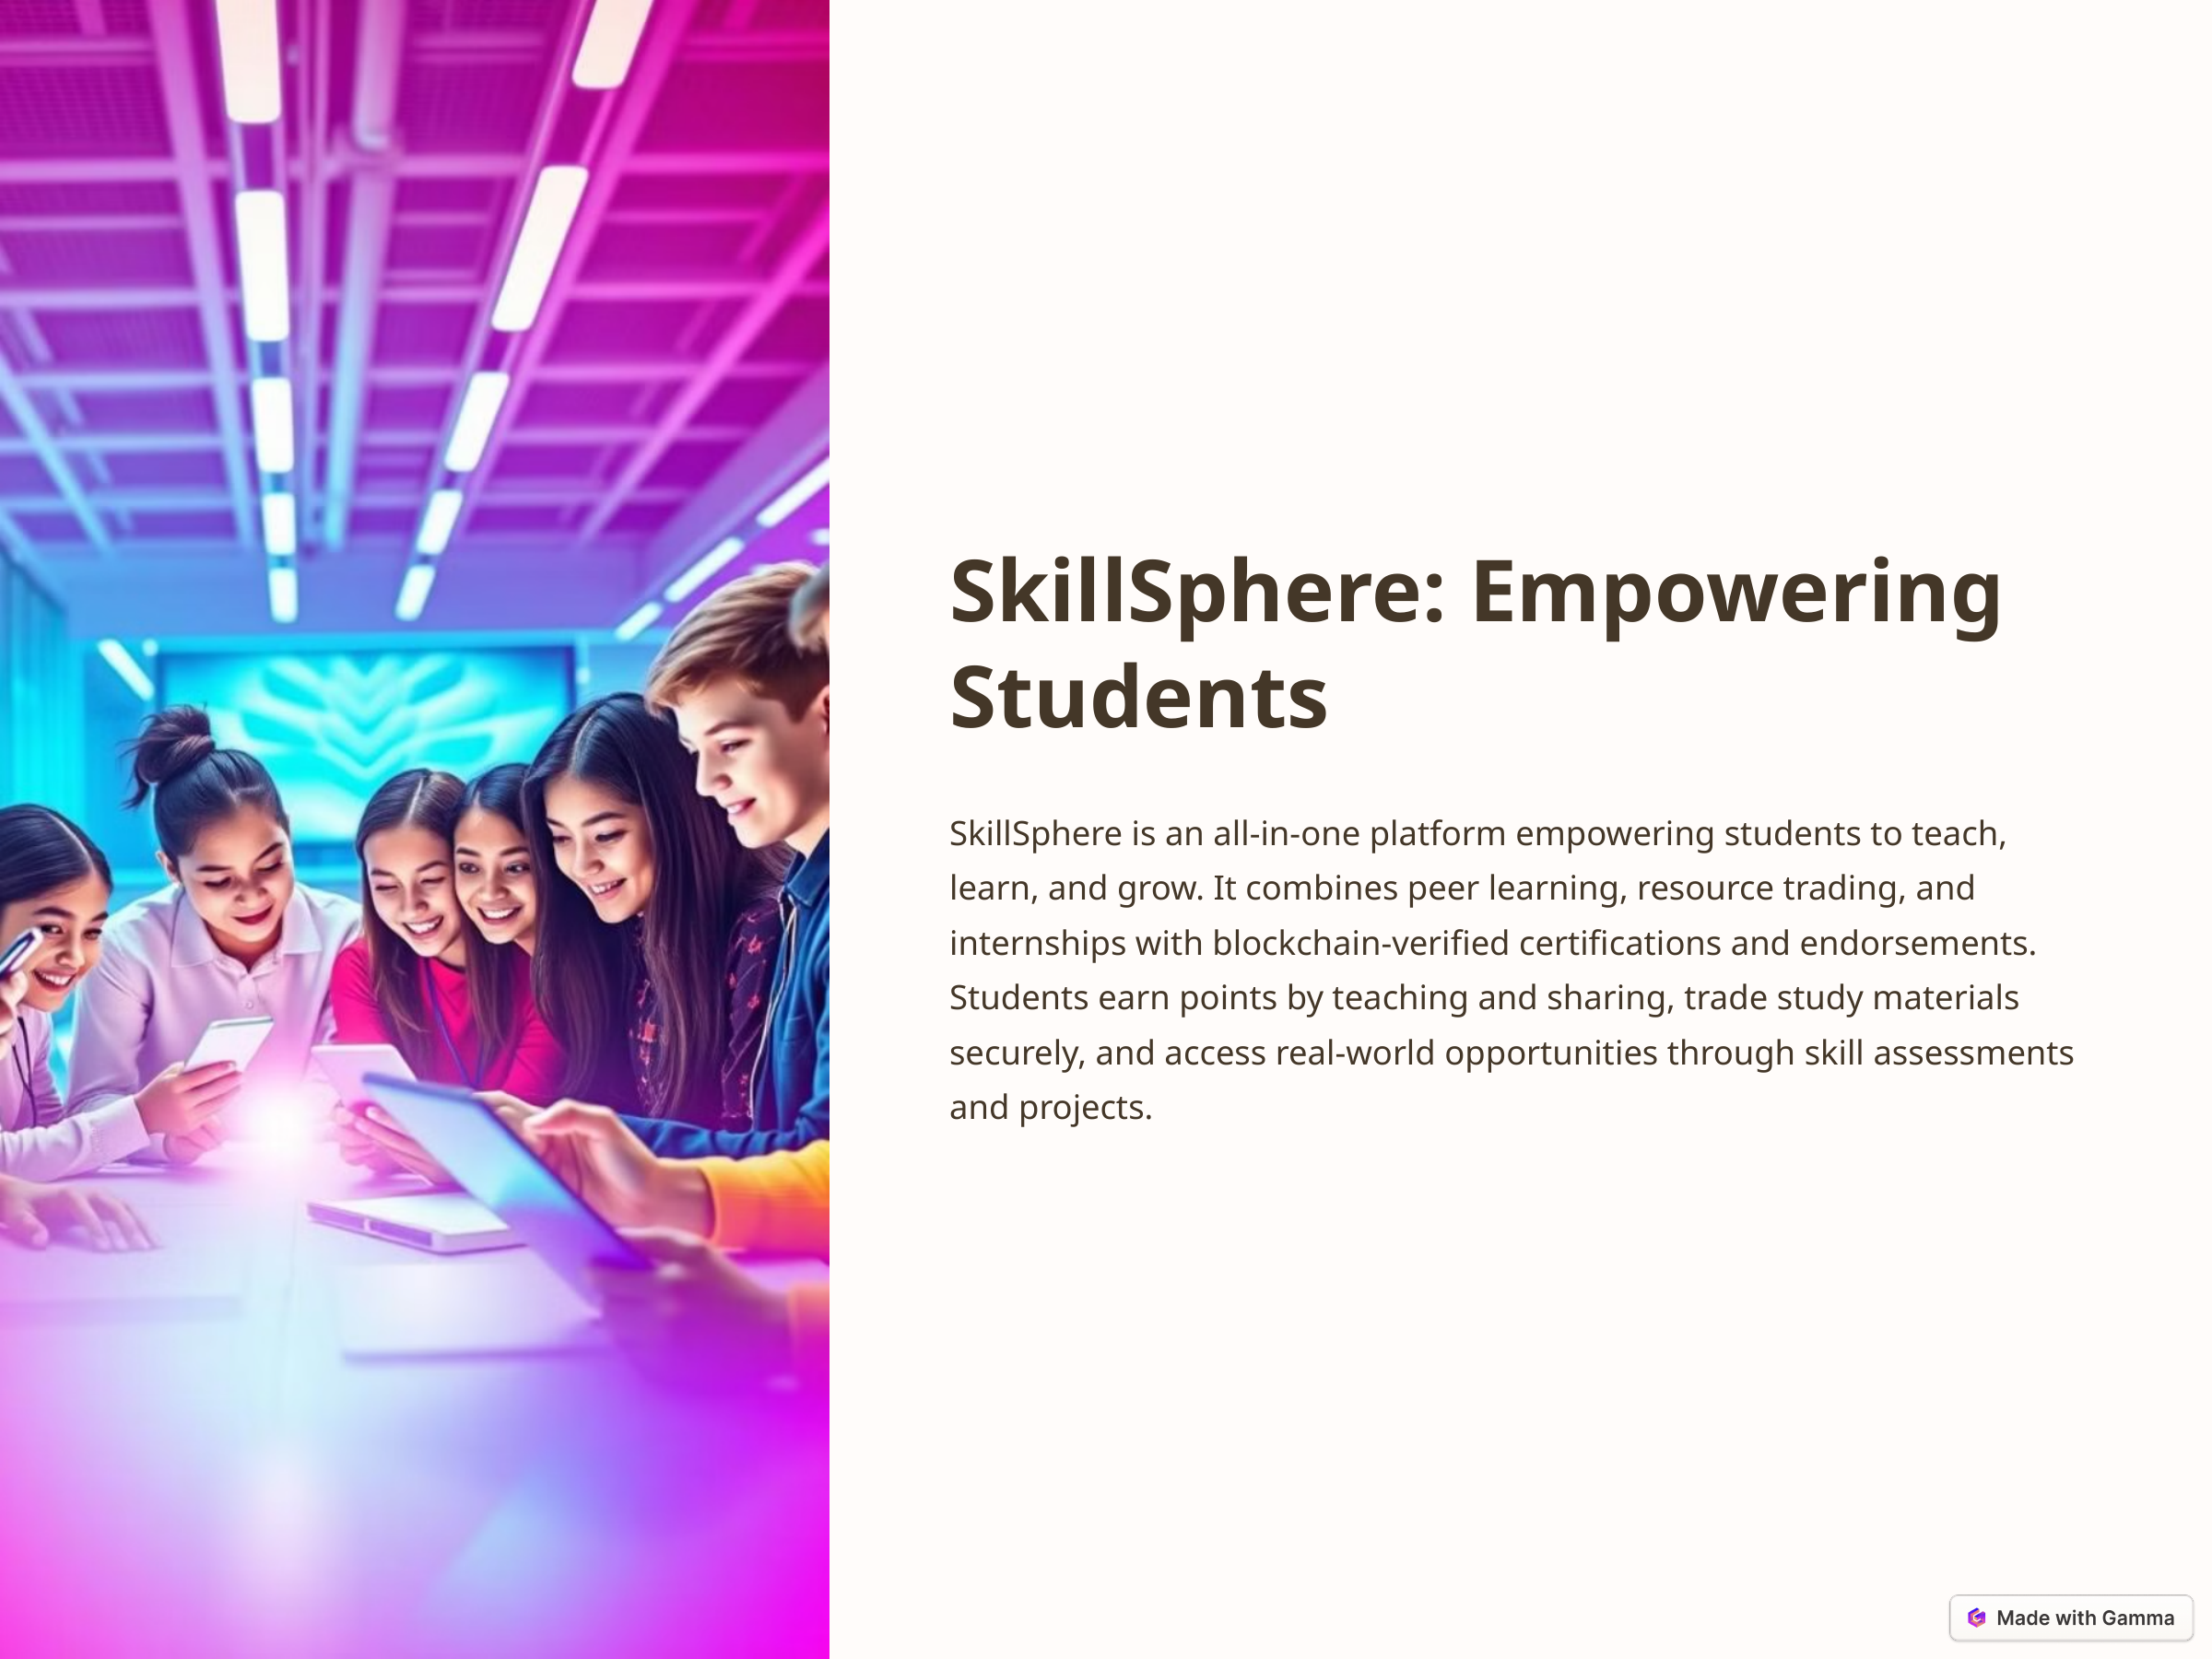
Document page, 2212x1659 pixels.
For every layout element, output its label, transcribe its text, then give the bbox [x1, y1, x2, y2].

picture [1941, 1586, 2202, 1649]
text_box SkillSphere is an all-in-one platform empowering students to teach, learn, and grow. It combines peer learning, resource trading, and internships with blockchain-verified certifications and endorsements. Students earn points by teaching and sharing, trade study materials securely, and access real-world opportunities through skill assessments and projects. [949, 797, 2092, 1127]
text_box SkillSphere: Empowering Students [949, 532, 2092, 747]
picture [0, 0, 830, 1659]
